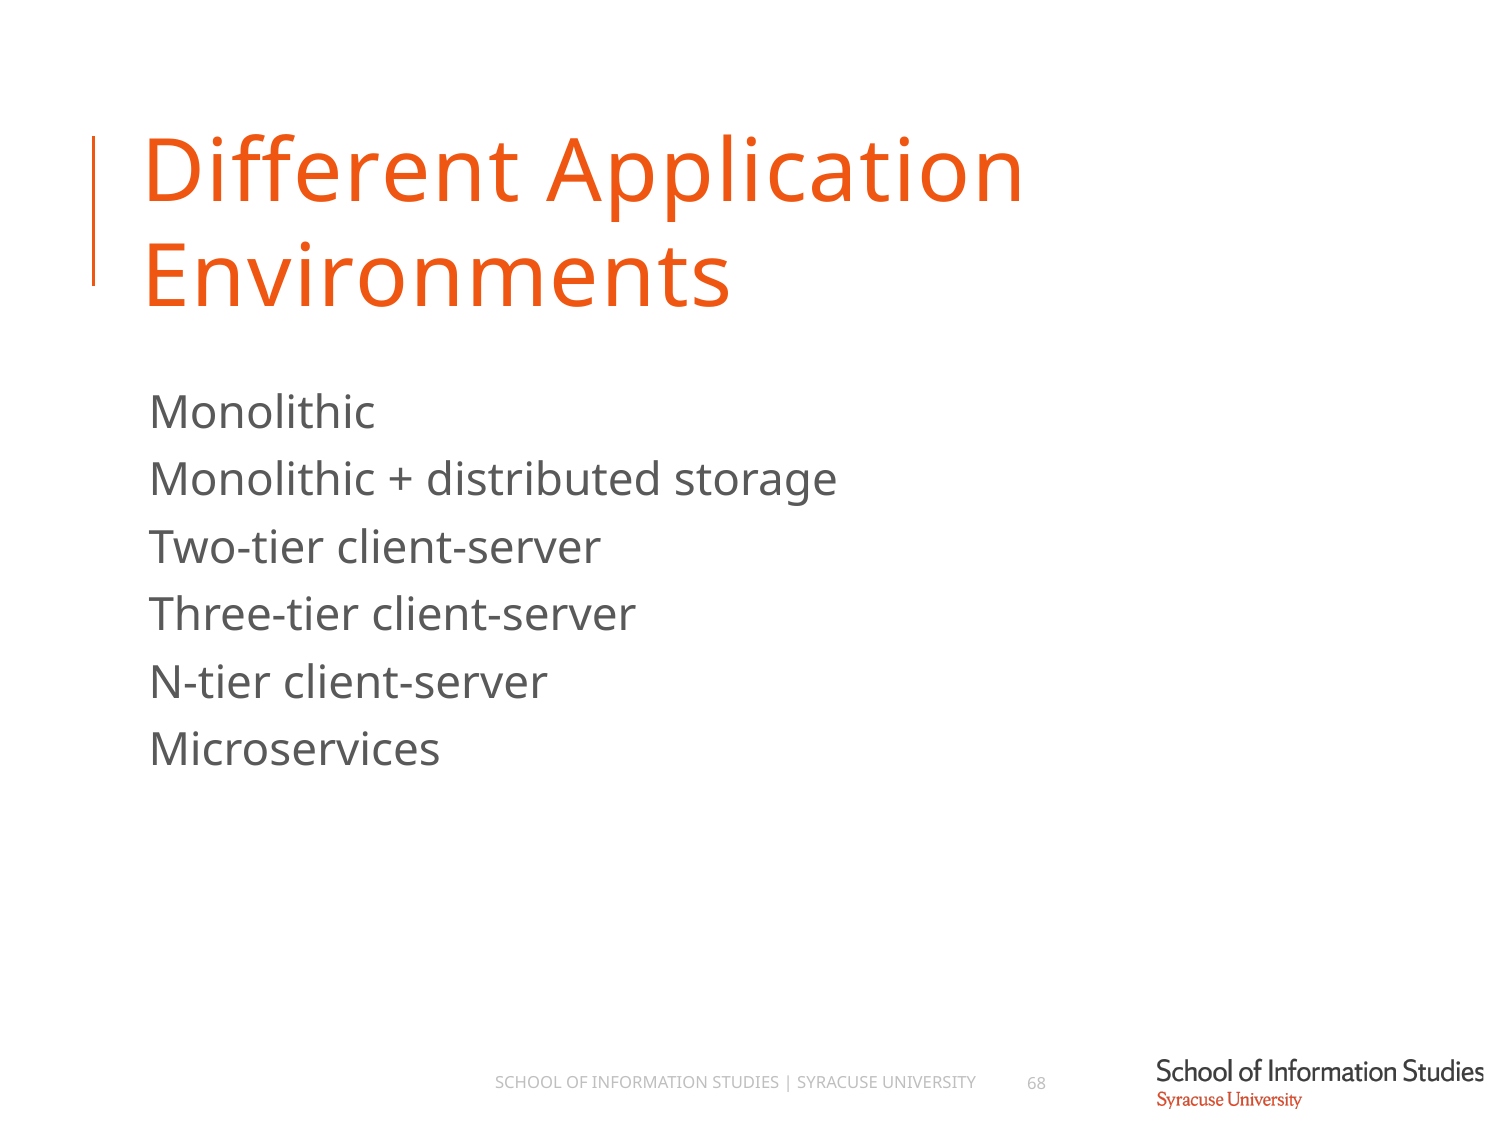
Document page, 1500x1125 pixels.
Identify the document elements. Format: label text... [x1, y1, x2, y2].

slide_number 68 [1012, 1061, 1149, 1107]
title Different Application Environments [126, 96, 1322, 342]
list Monolithic Monolithic + distributed storage Two-tier client-server Three-tier client-server N-tier client-server Microservices [126, 375, 1322, 1035]
footer School of Information Studies | Syracuse University [283, 1061, 993, 1106]
